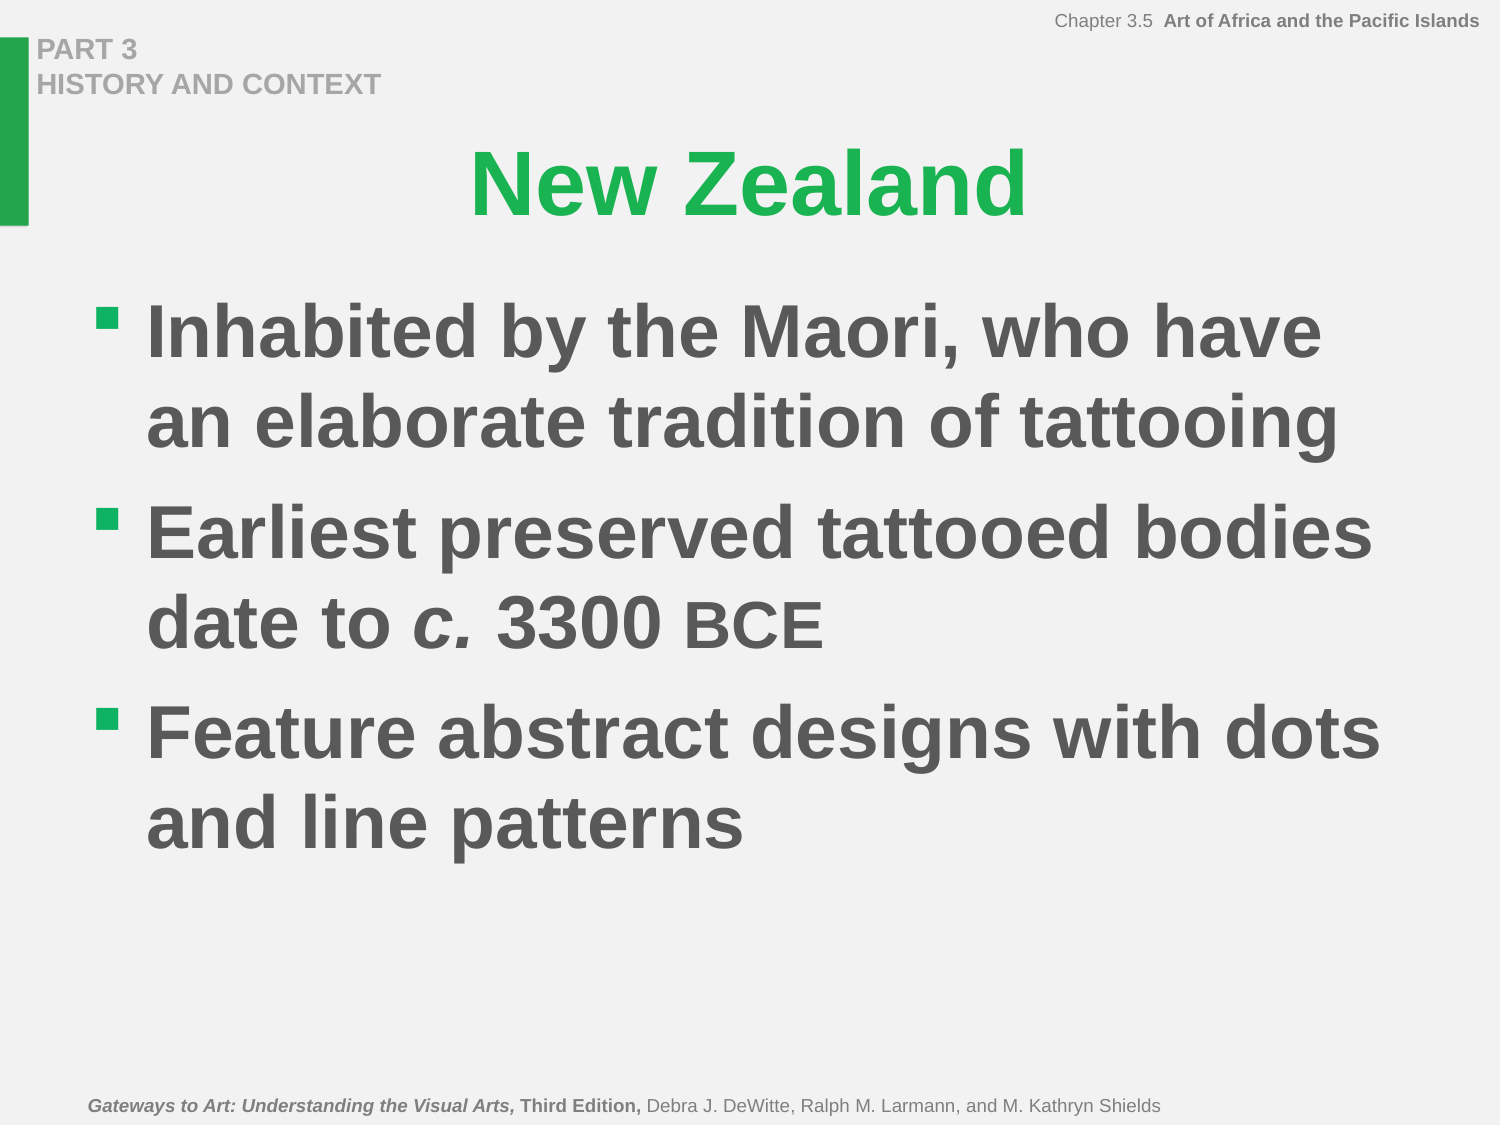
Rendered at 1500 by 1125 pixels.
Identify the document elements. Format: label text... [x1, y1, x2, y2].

title New Zealand [75, 108, 1425, 263]
list Inhabited by the Maori, who have an elaborate tradition of tattooing Earliest preserved tattooed bodies date to c. 3300 bce Feature abstract designs with dots and line patterns [75, 274, 1425, 1005]
